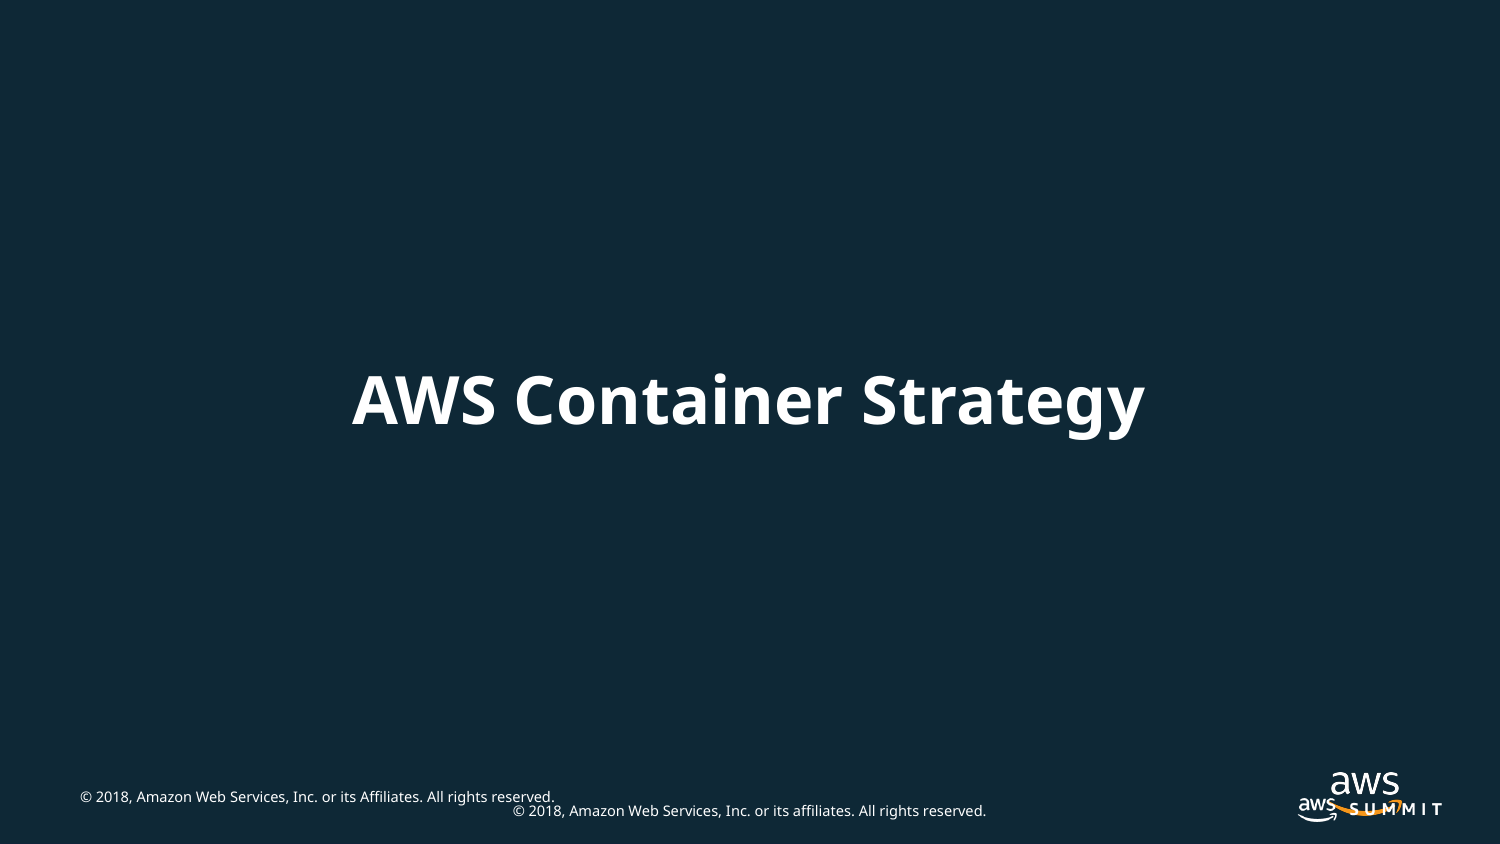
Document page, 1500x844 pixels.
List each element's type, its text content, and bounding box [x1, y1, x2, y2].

picture [1268, 772, 1476, 840]
list AWS Container Strategy [149, 239, 1349, 557]
